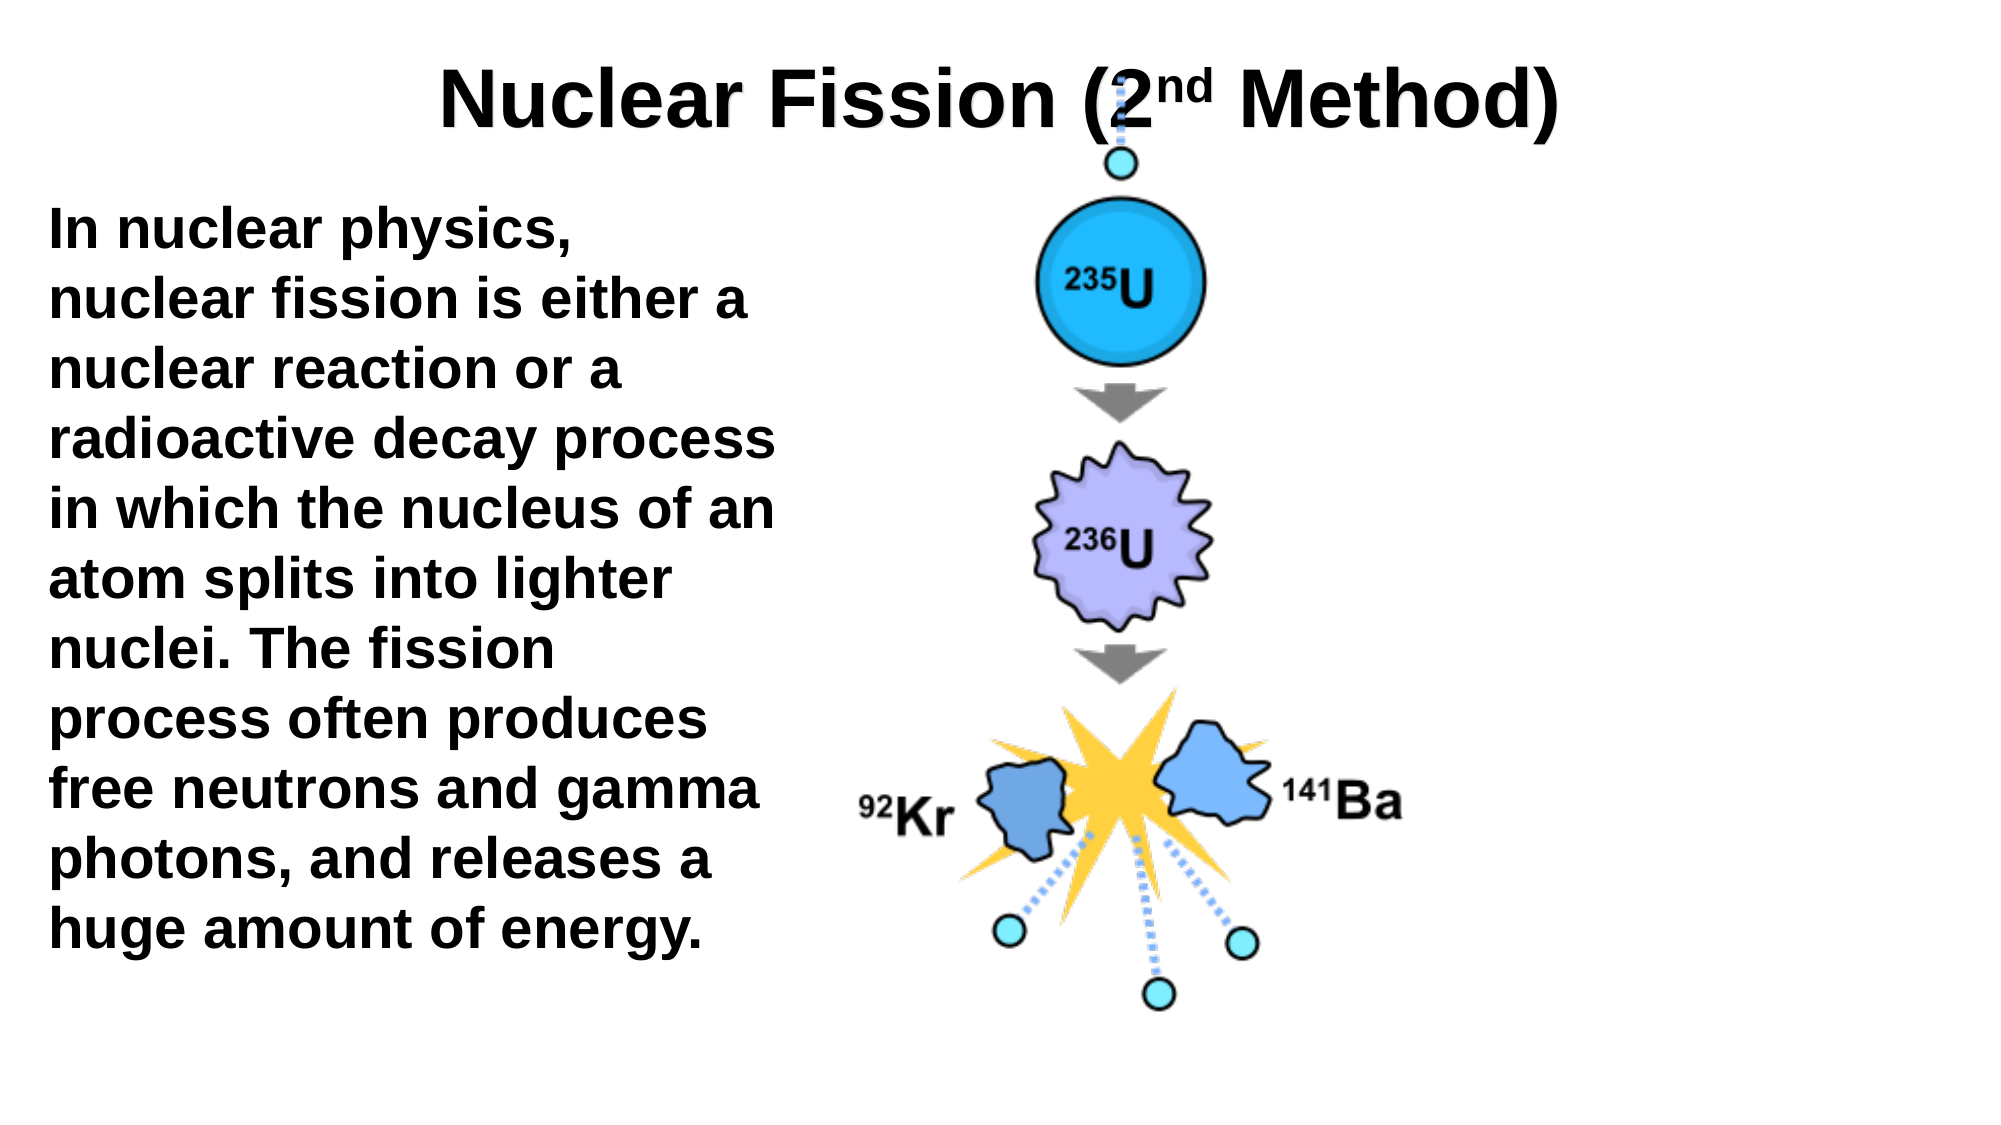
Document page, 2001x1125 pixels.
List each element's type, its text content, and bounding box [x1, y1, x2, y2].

list In nuclear physics, nuclear fission is either a nuclear reaction or a radioactive decay process in which the nucleus of an atom splits into lighter nuclei. The fission process often produces free neutrons and gamma photons, and releases a huge amount of energy. [33, 182, 802, 976]
title Nuclear Fission (2nd Method) [33, 24, 1967, 163]
picture [807, 55, 1434, 1033]
